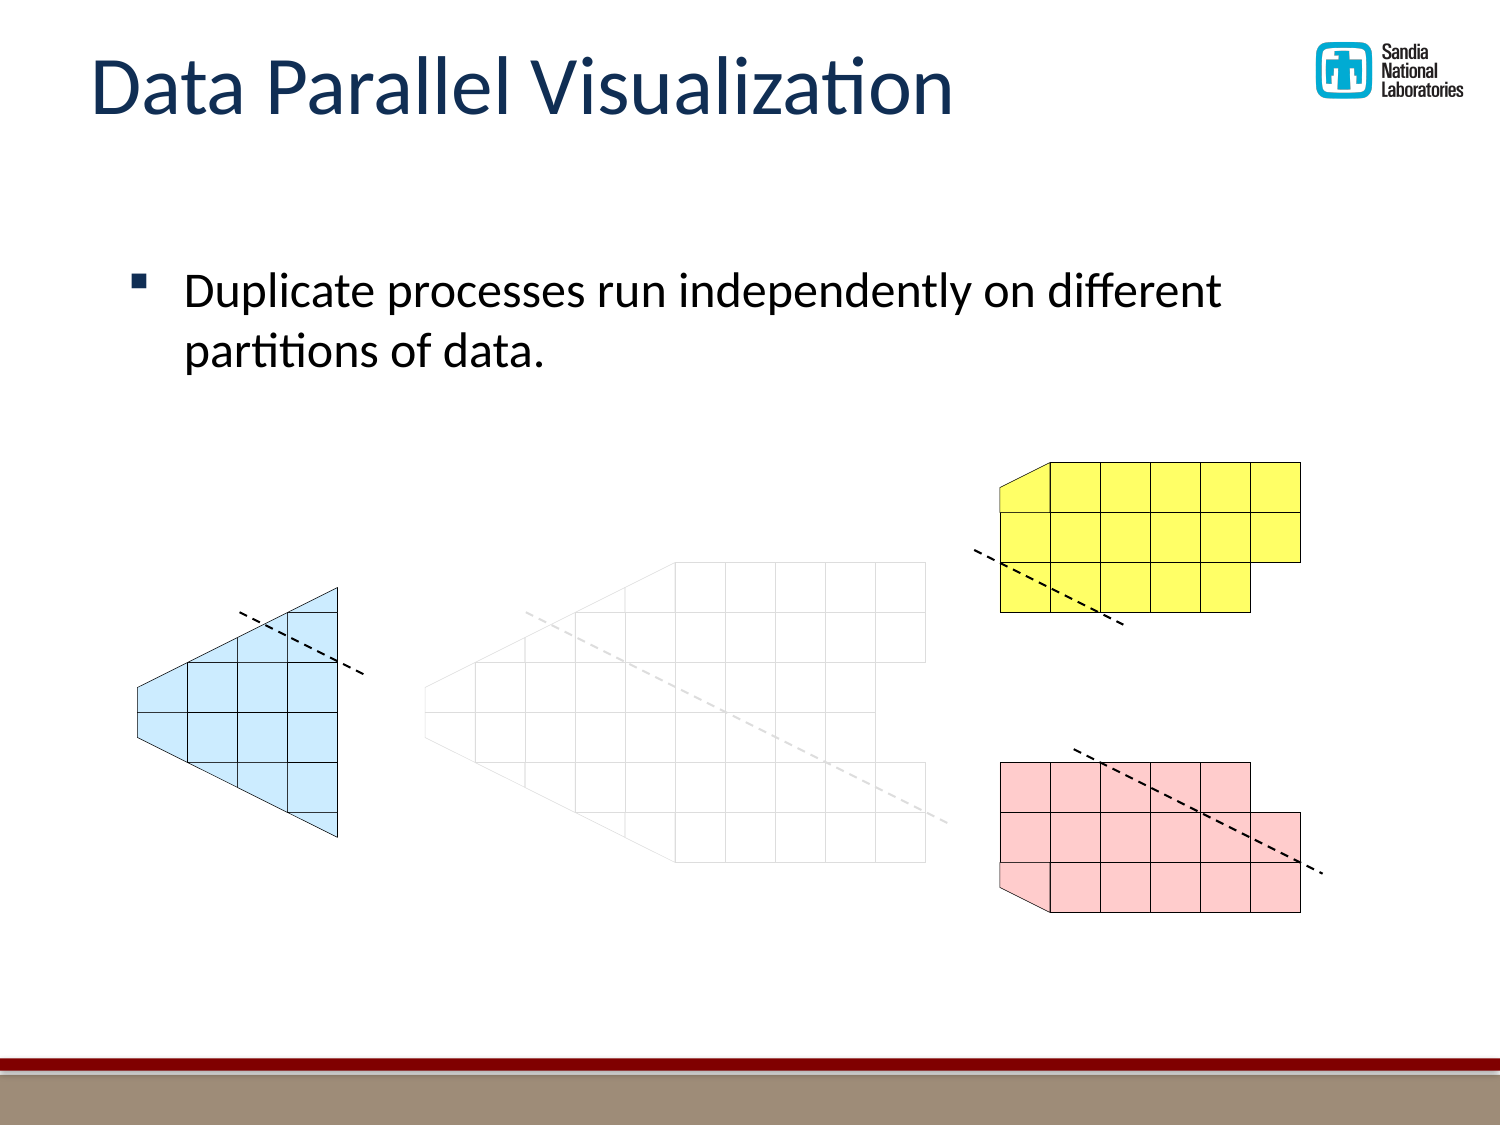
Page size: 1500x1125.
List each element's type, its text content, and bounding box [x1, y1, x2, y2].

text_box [137, 587, 338, 838]
picture [1426, 37, 1467, 105]
list Duplicate processes run independently on different partitions of data. [112, 249, 1388, 413]
title Data Parallel Visualization [74, 0, 1426, 163]
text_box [999, 462, 1301, 613]
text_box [999, 762, 1301, 913]
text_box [424, 562, 926, 863]
